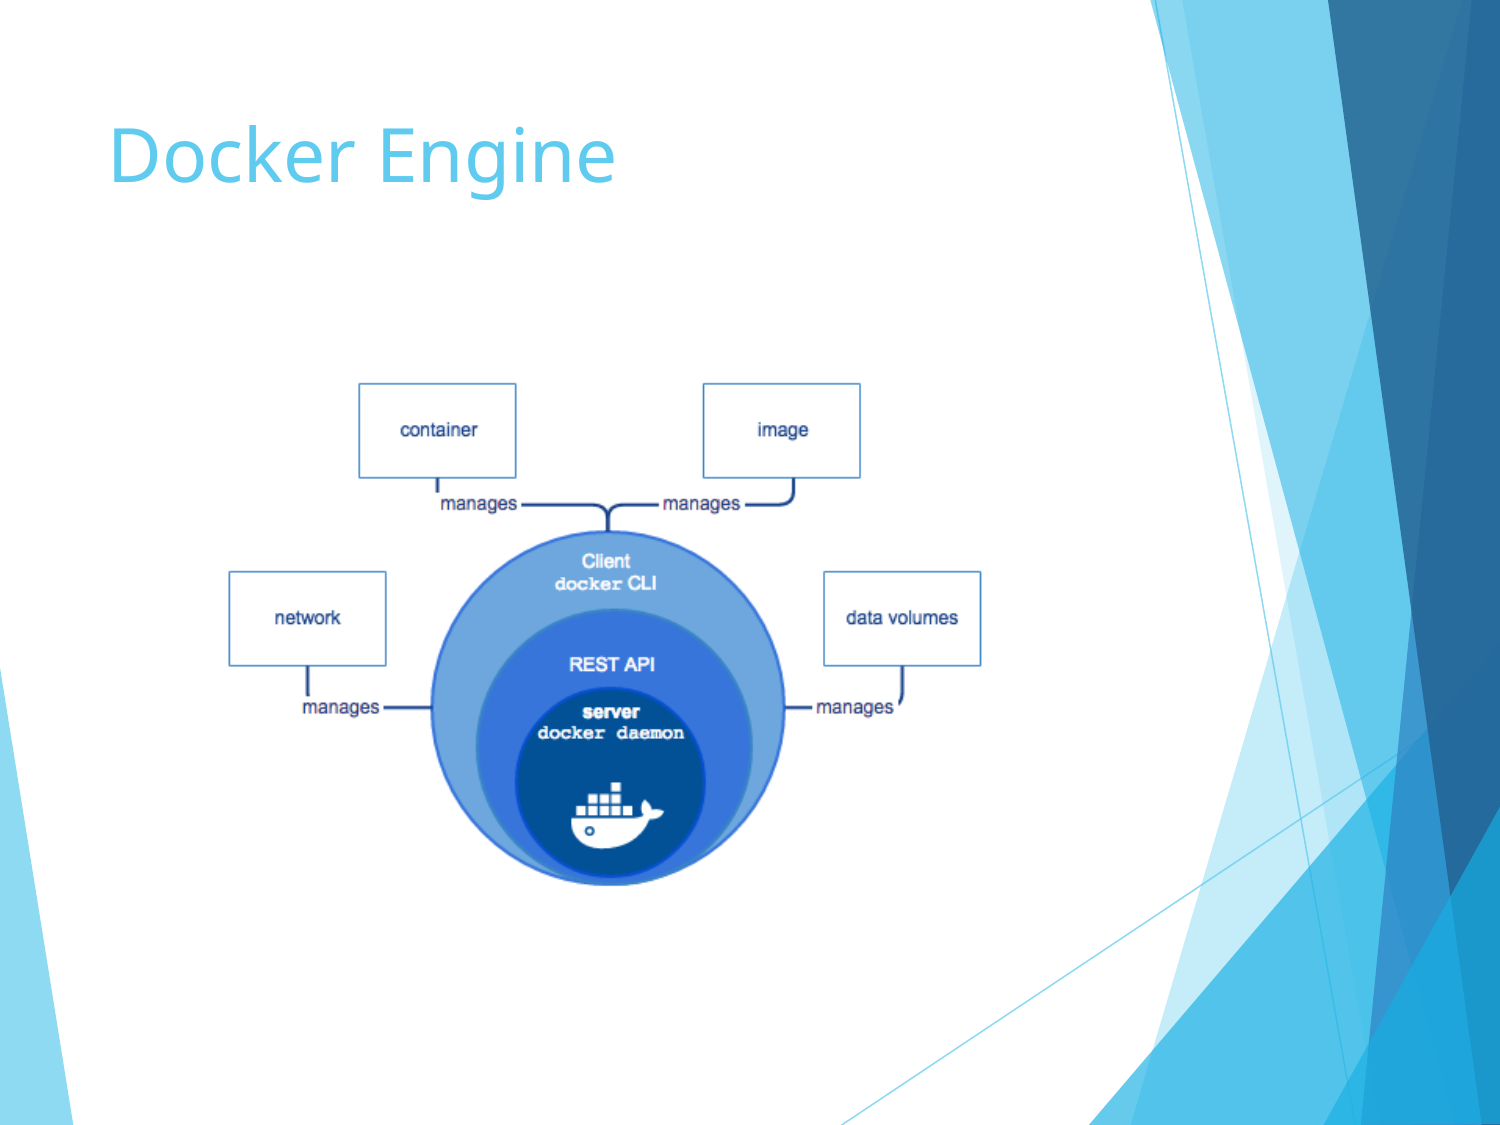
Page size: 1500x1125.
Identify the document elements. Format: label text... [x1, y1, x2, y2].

title Docker Engine [99, 99, 1142, 318]
picture [128, 232, 1057, 993]
